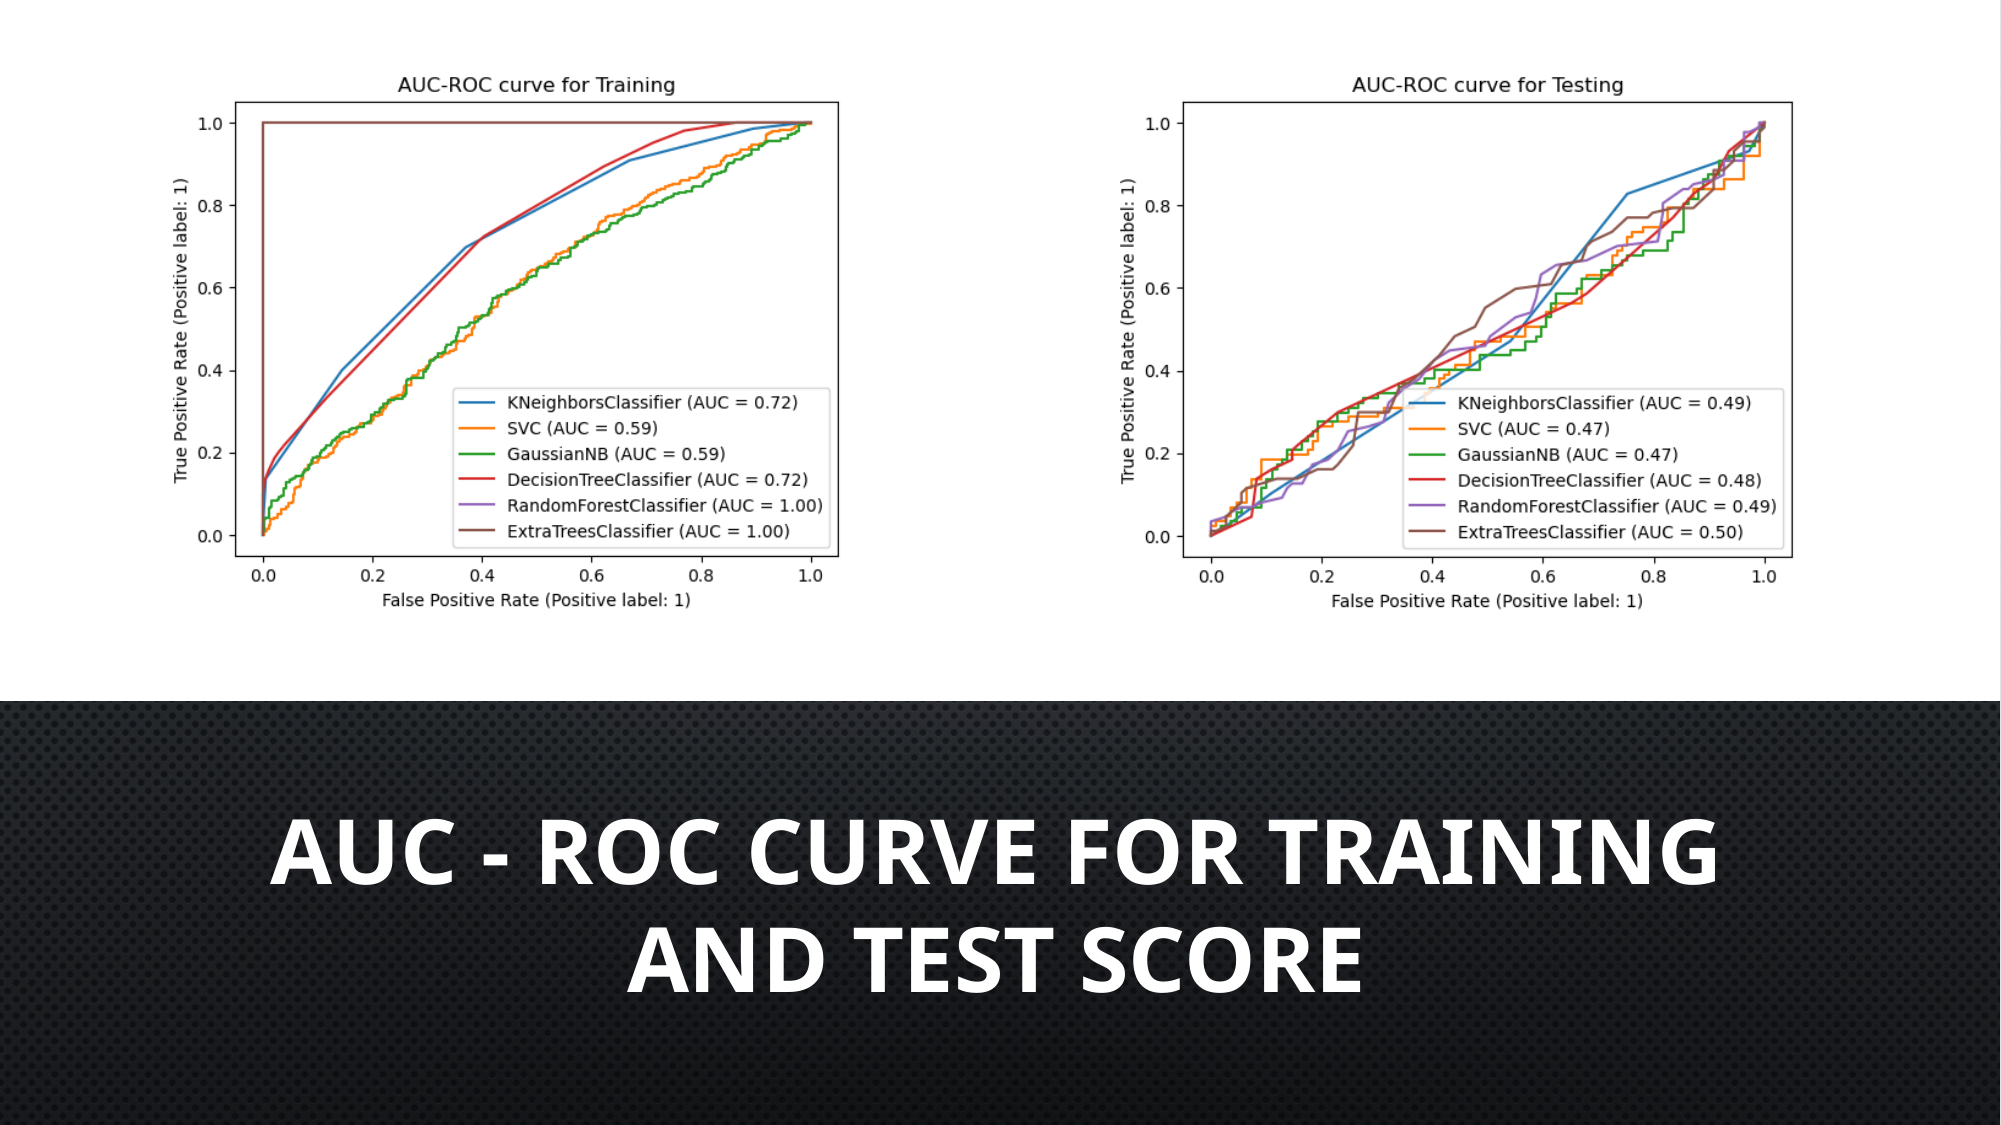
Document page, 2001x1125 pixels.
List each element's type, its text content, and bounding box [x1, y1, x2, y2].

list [160, 65, 850, 622]
title AUC - ROC curve for Training and Test score [160, 786, 1834, 1018]
picture [1108, 65, 1805, 622]
text_box [0, 0, 2000, 703]
